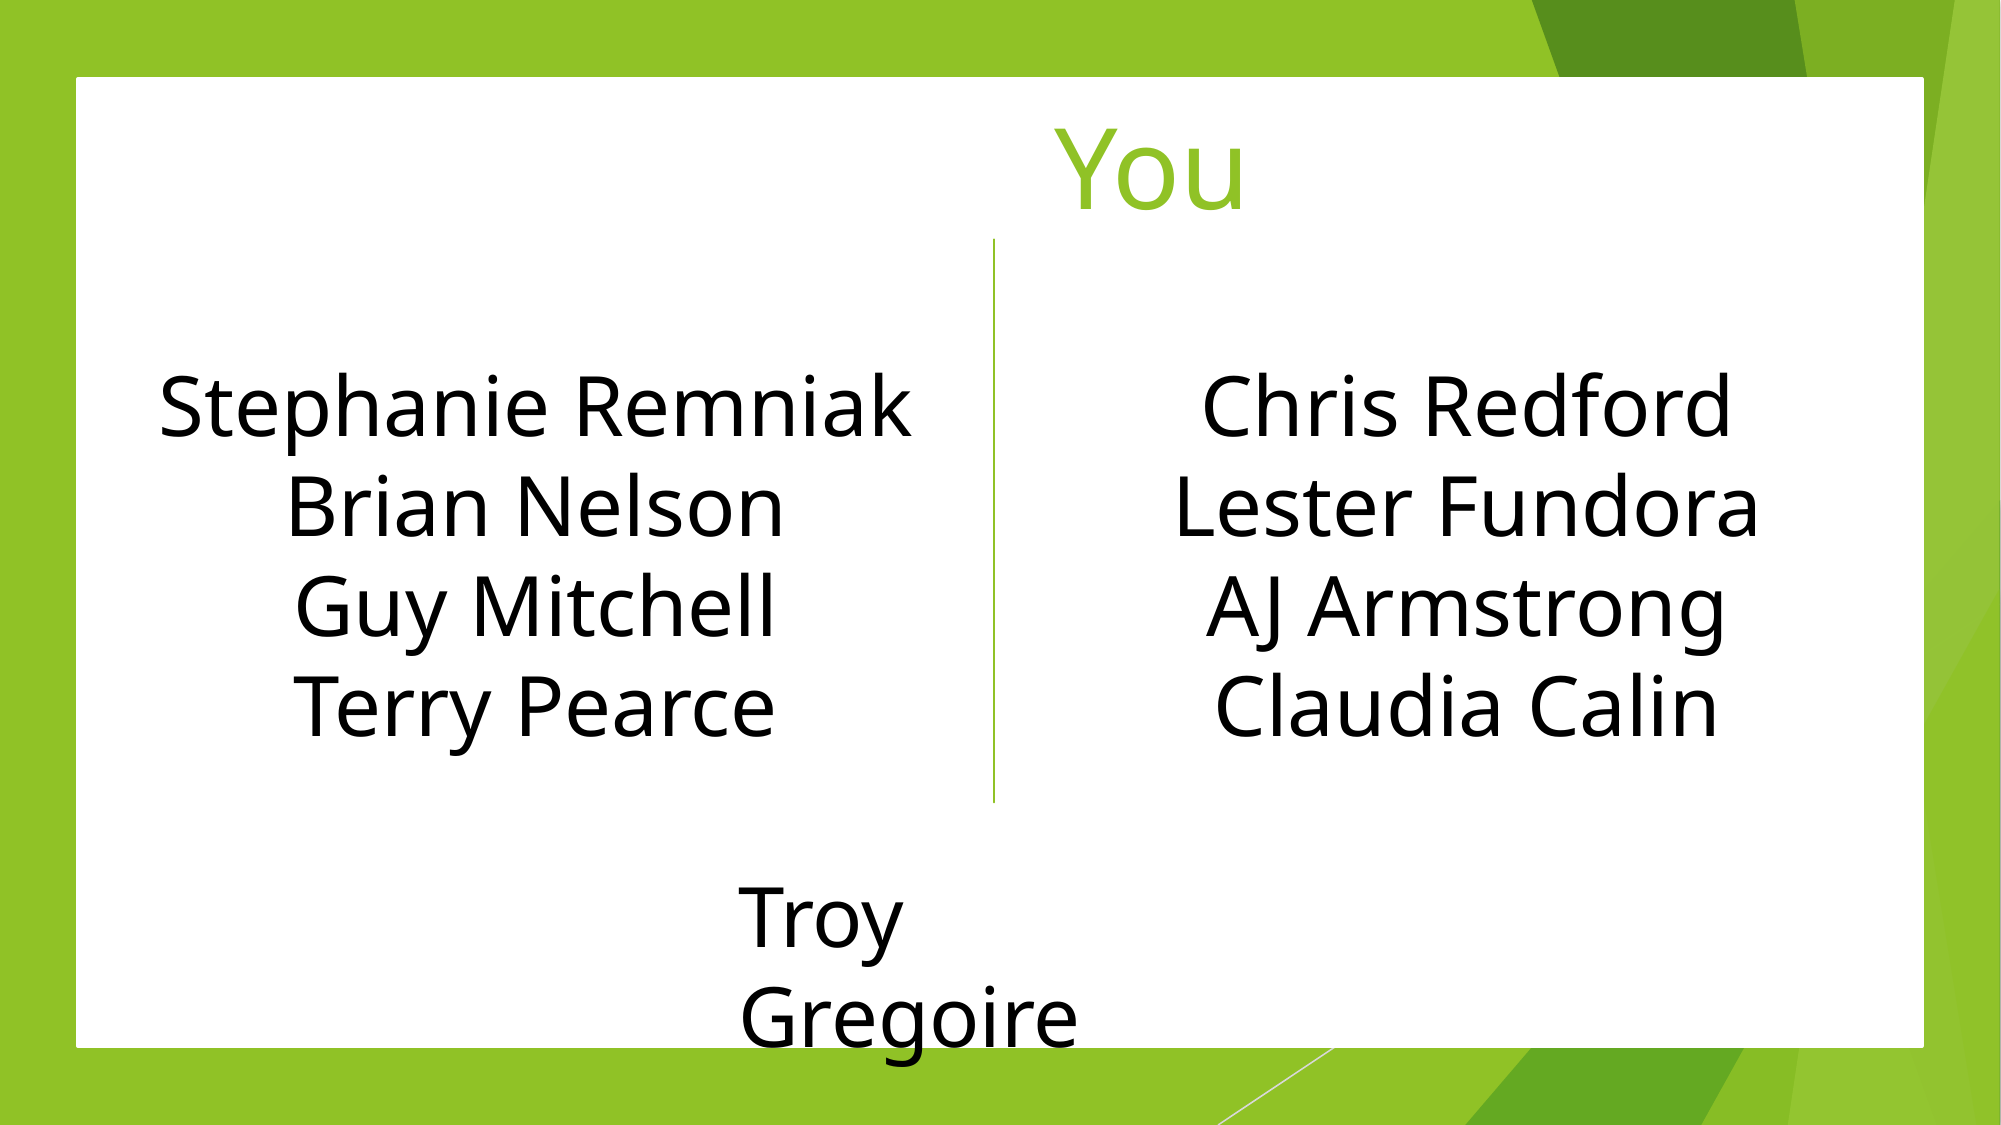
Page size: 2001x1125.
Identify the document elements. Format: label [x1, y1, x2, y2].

text_box [0, 0, 2000, 1125]
